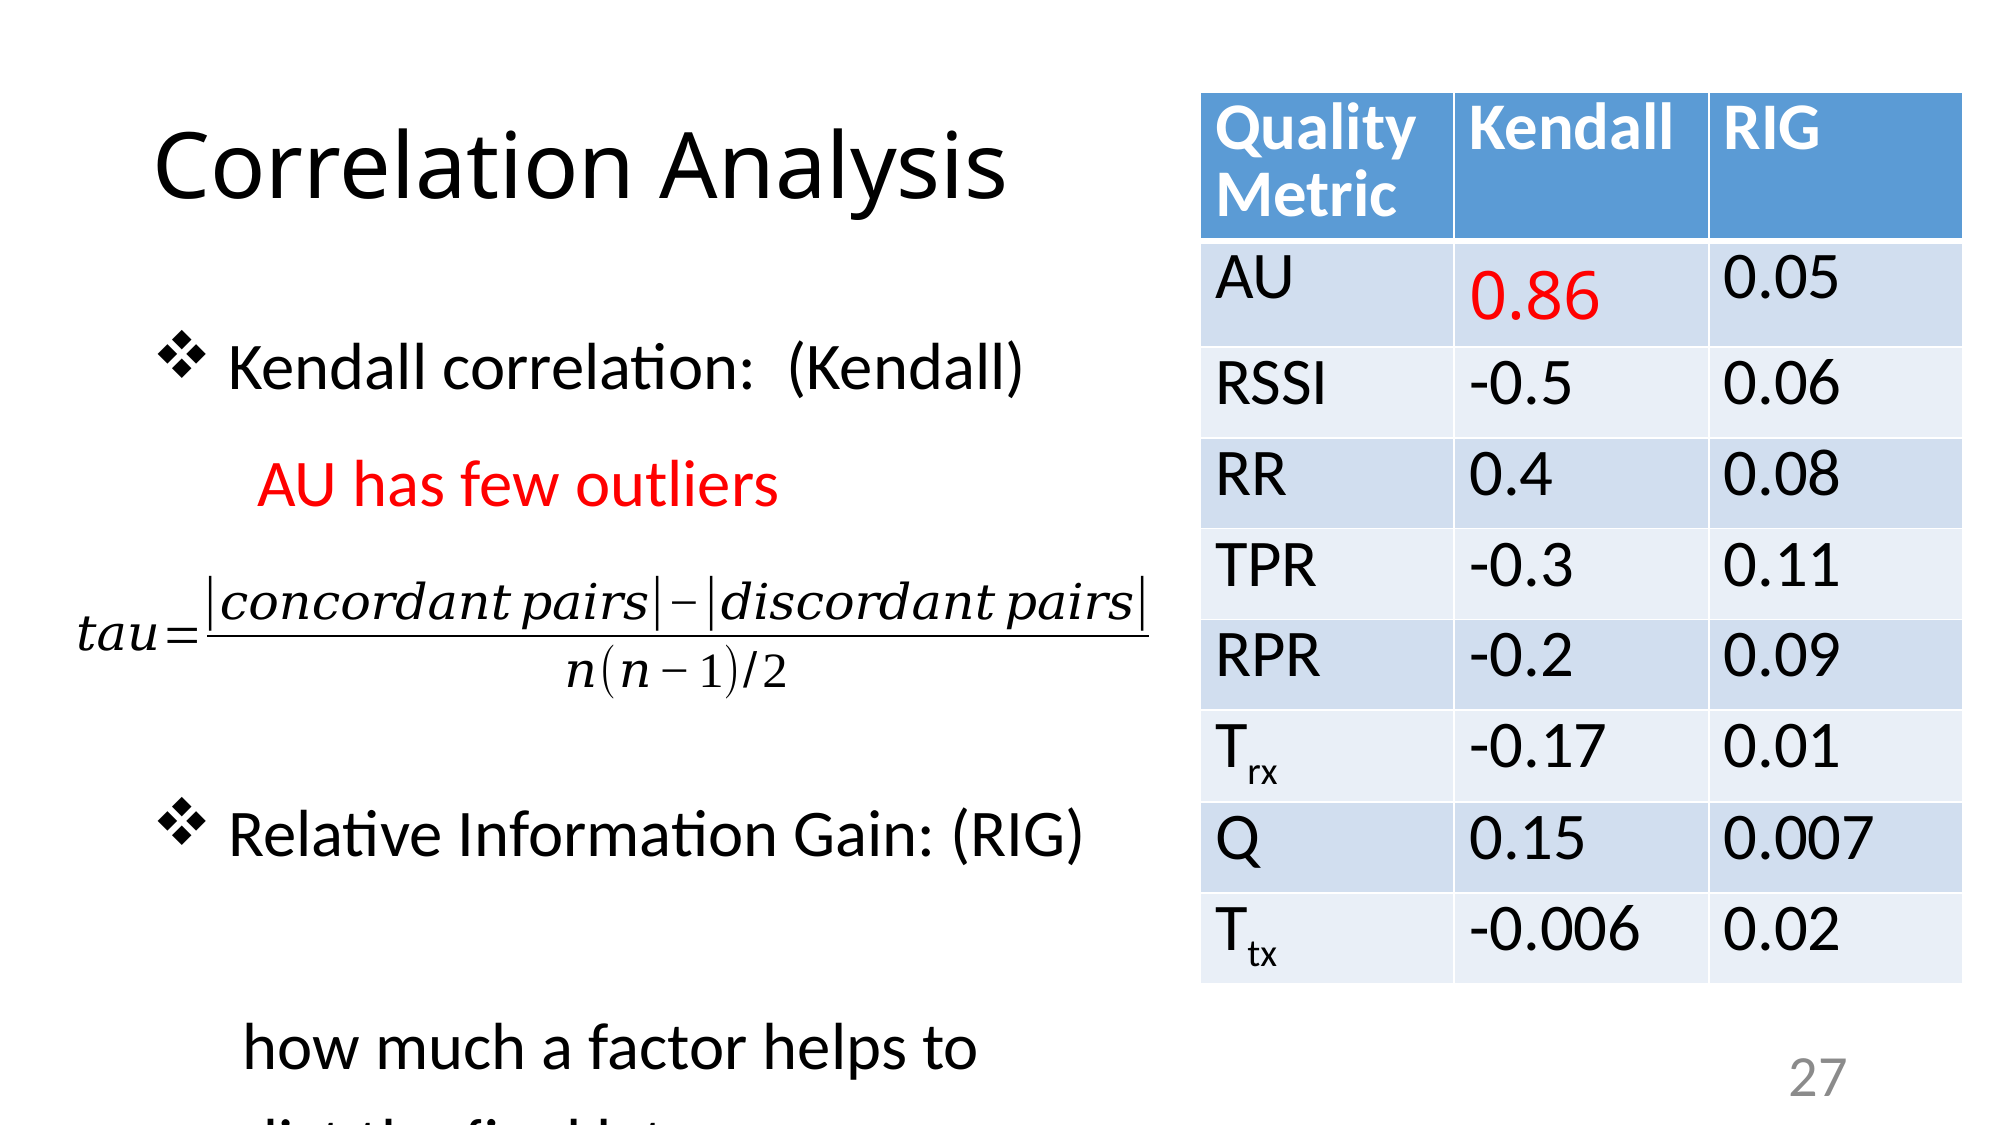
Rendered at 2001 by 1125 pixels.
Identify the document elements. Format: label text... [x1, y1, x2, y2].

table_header Kendall [1455, 93, 1708, 238]
table_header RIG [1710, 93, 1962, 238]
table_cell TPR [1201, 529, 1453, 619]
table_cell RR [1201, 439, 1453, 528]
slide_number 27 [1412, 1042, 1863, 1103]
table_cell 0.007 [1710, 803, 1962, 892]
table_cell 0.09 [1710, 620, 1962, 709]
table_cell 0.02 [1710, 894, 1962, 983]
title Correlation Analysis [137, 59, 1863, 278]
table_cell Trx [1201, 711, 1453, 801]
table_cell AU [1201, 244, 1453, 346]
table_cell -0.006 [1455, 894, 1708, 983]
table_header Quality Metric [1201, 93, 1453, 238]
table_cell 0.86 [1455, 244, 1708, 346]
table_cell Q [1201, 803, 1453, 892]
table_cell -0.3 [1455, 529, 1708, 619]
table_cell 0.15 [1455, 803, 1708, 892]
table_cell 0.01 [1710, 711, 1962, 801]
table_cell -0.17 [1455, 711, 1708, 801]
table_cell Ttx [1201, 894, 1453, 983]
table_cell 0.4 [1455, 439, 1708, 528]
table_cell 0.08 [1710, 439, 1962, 528]
table_cell RSSI [1201, 348, 1453, 437]
table_cell 0.05 [1710, 244, 1962, 346]
table_cell RPR [1201, 620, 1453, 709]
list Kendall correlation: (Kendall) AU has few outliers Relative Information Gain: (RIG) how much a factor helps to predict the final latency [137, 299, 1103, 1103]
table_cell 0.06 [1710, 348, 1962, 437]
table_cell -0.5 [1455, 348, 1708, 437]
table_cell -0.2 [1455, 620, 1708, 709]
table_cell 0.11 [1710, 529, 1962, 619]
